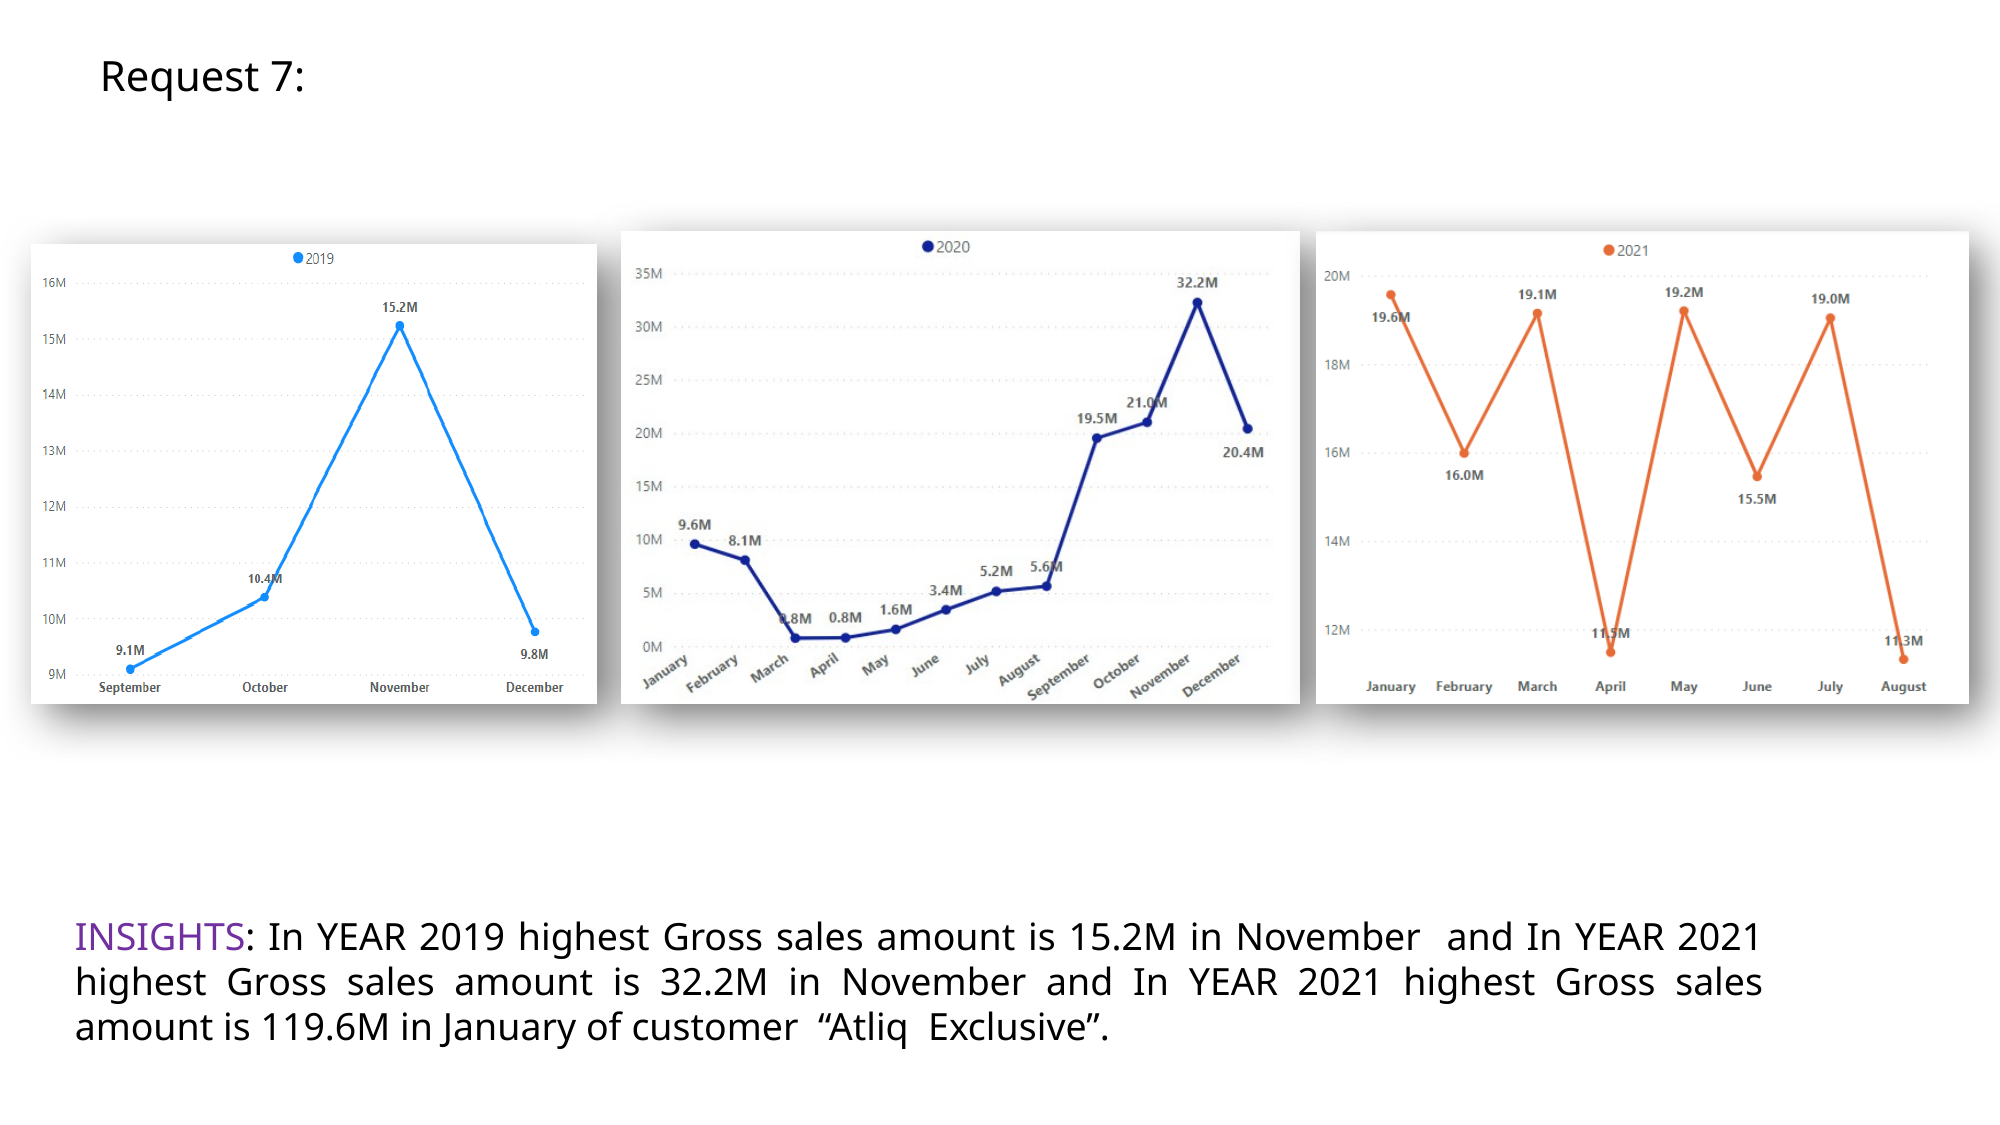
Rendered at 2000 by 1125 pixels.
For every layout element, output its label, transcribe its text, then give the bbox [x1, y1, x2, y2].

picture [1316, 231, 1969, 704]
text_box INSIGHTS: In YEAR 2019 highest Gross sales amount is 15.2M in November and In YEAR 2021 highest Gross sales amount is 32.2M in November and In YEAR 2021 highest Gross sales amount is 119.6M in January of customer “Atliq Exclusive”. [59, 905, 1780, 1055]
picture [30, 244, 598, 704]
text_box Request 7: [85, 42, 321, 108]
picture [621, 231, 1301, 704]
